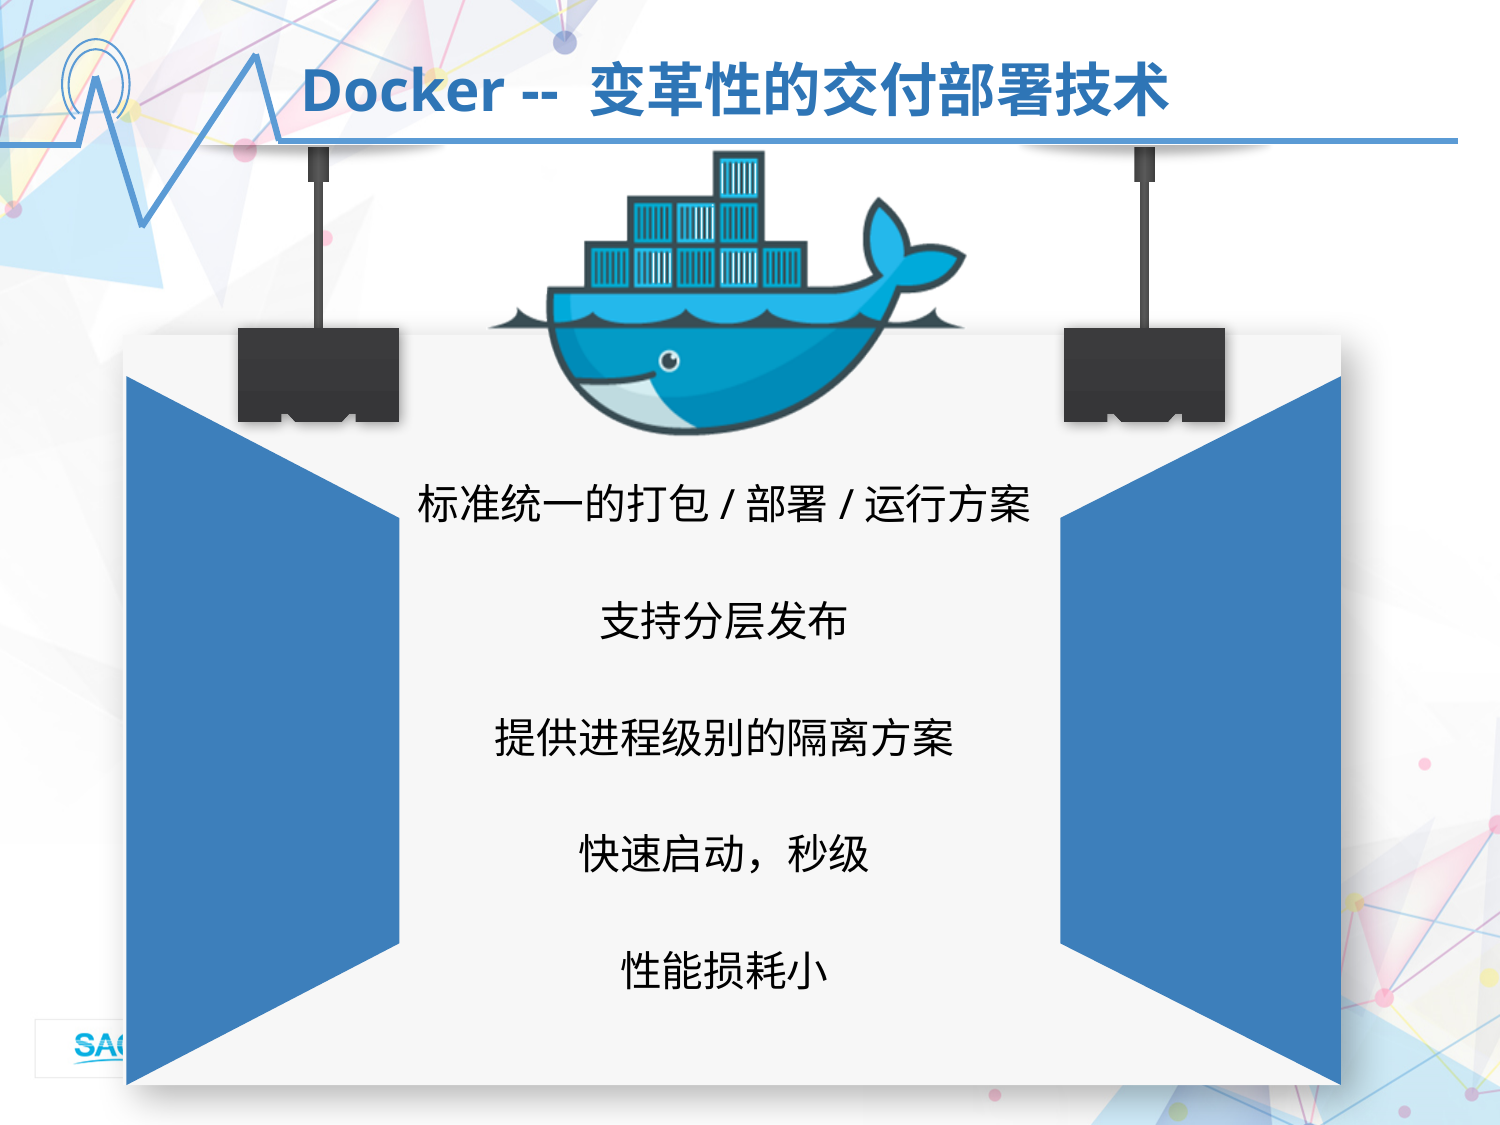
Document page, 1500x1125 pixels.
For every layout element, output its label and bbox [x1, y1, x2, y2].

picture [485, 227, 971, 445]
text_box [0, 39, 1458, 227]
text_box [122, 227, 1341, 1086]
picture [0, 0, 1500, 1125]
